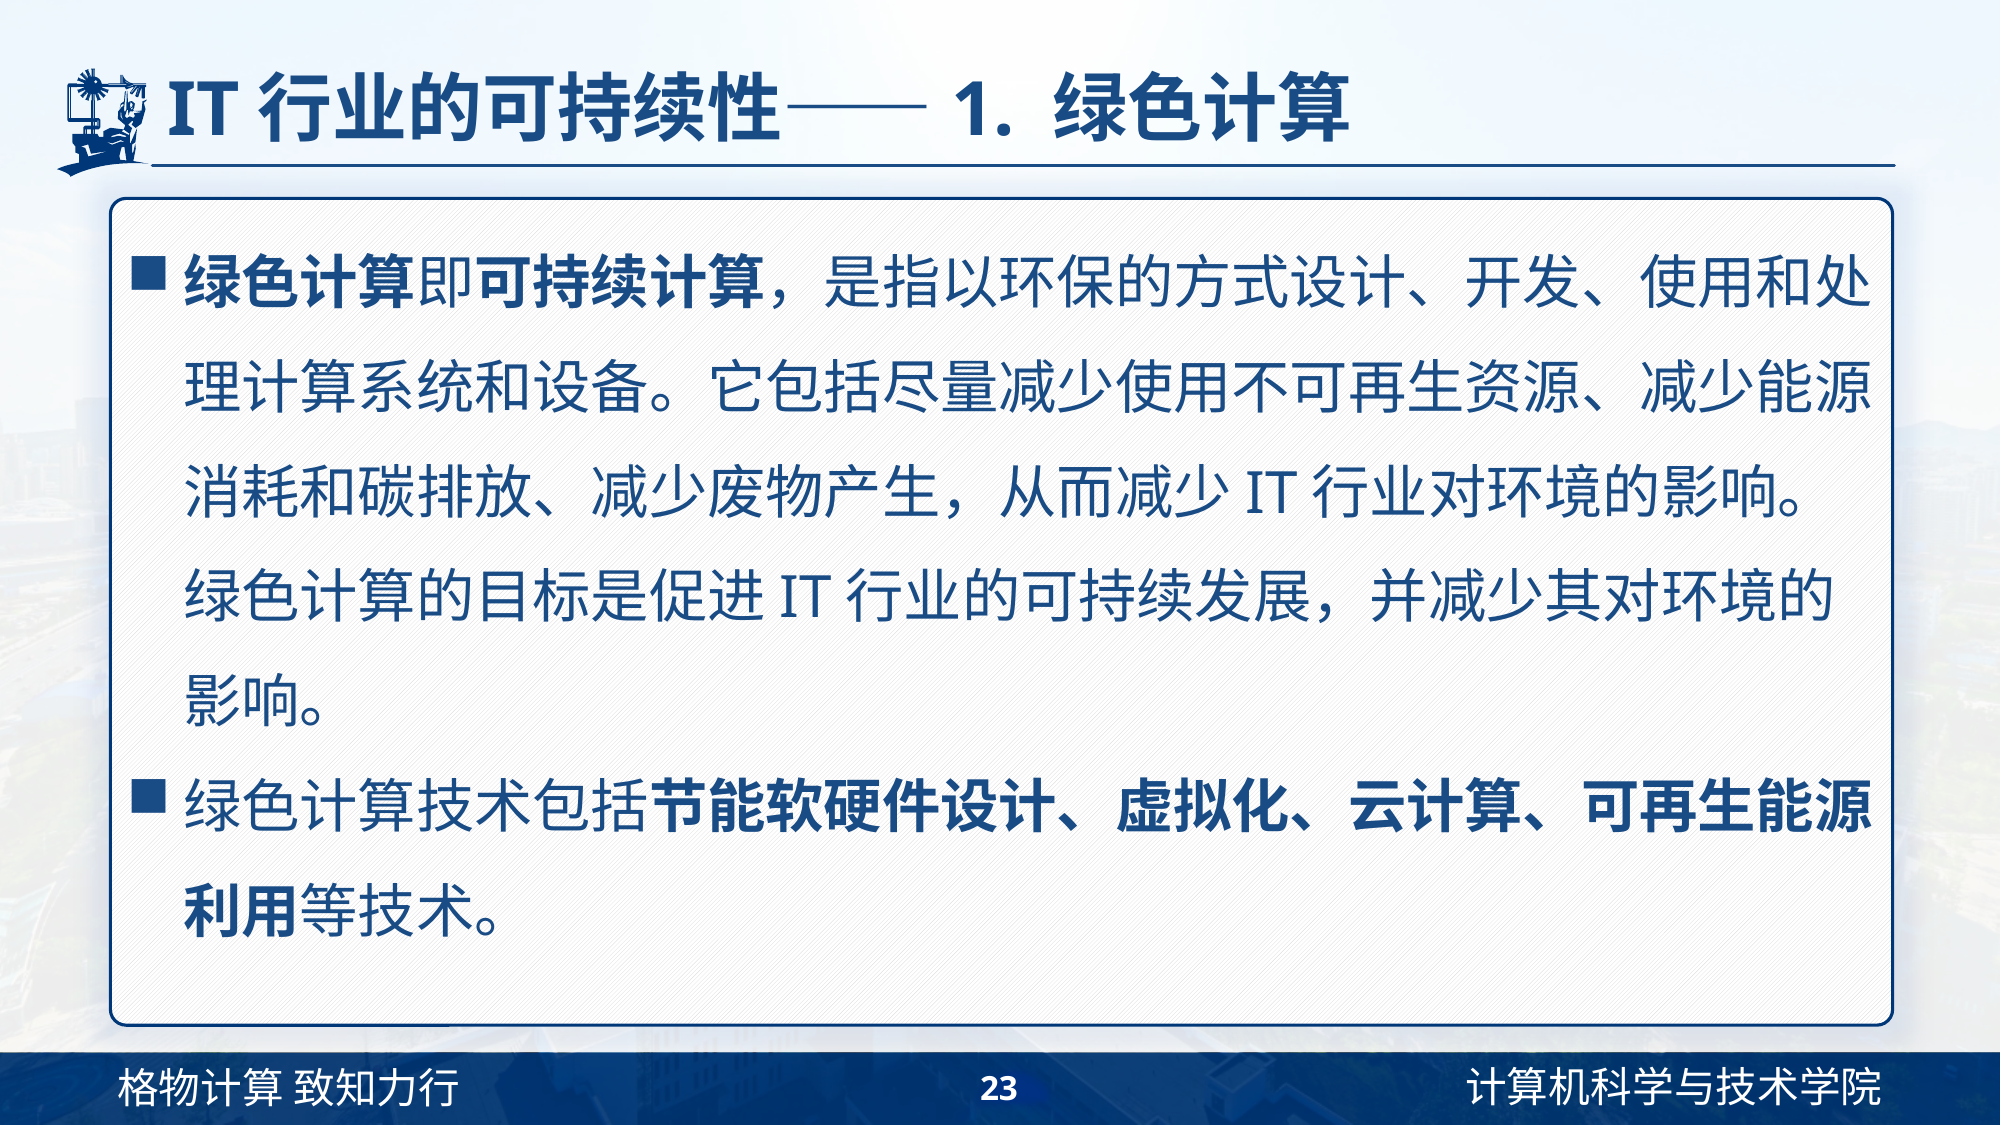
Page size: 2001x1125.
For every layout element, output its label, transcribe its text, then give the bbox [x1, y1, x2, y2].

title IT行业的可持续性——1. 绿色计算 [152, 56, 1893, 166]
slide_number 23 [947, 1059, 1050, 1120]
text_box 绿色计算即可持续计算，是指以环保的方式设计、开发、使用和处理计算系统和设备。它包括尽量减少使用不可再生资源、减少能源消耗和碳排放、减少废物产生，从而减少IT行业对环境的影响。绿色计算的目标是促进IT行业的可持续发展，并减少其对环境的影响。 绿色计算技术包括节能软硬件设计、虚拟化、云计算、可再生能源利用等技术。 [109, 197, 1894, 1027]
